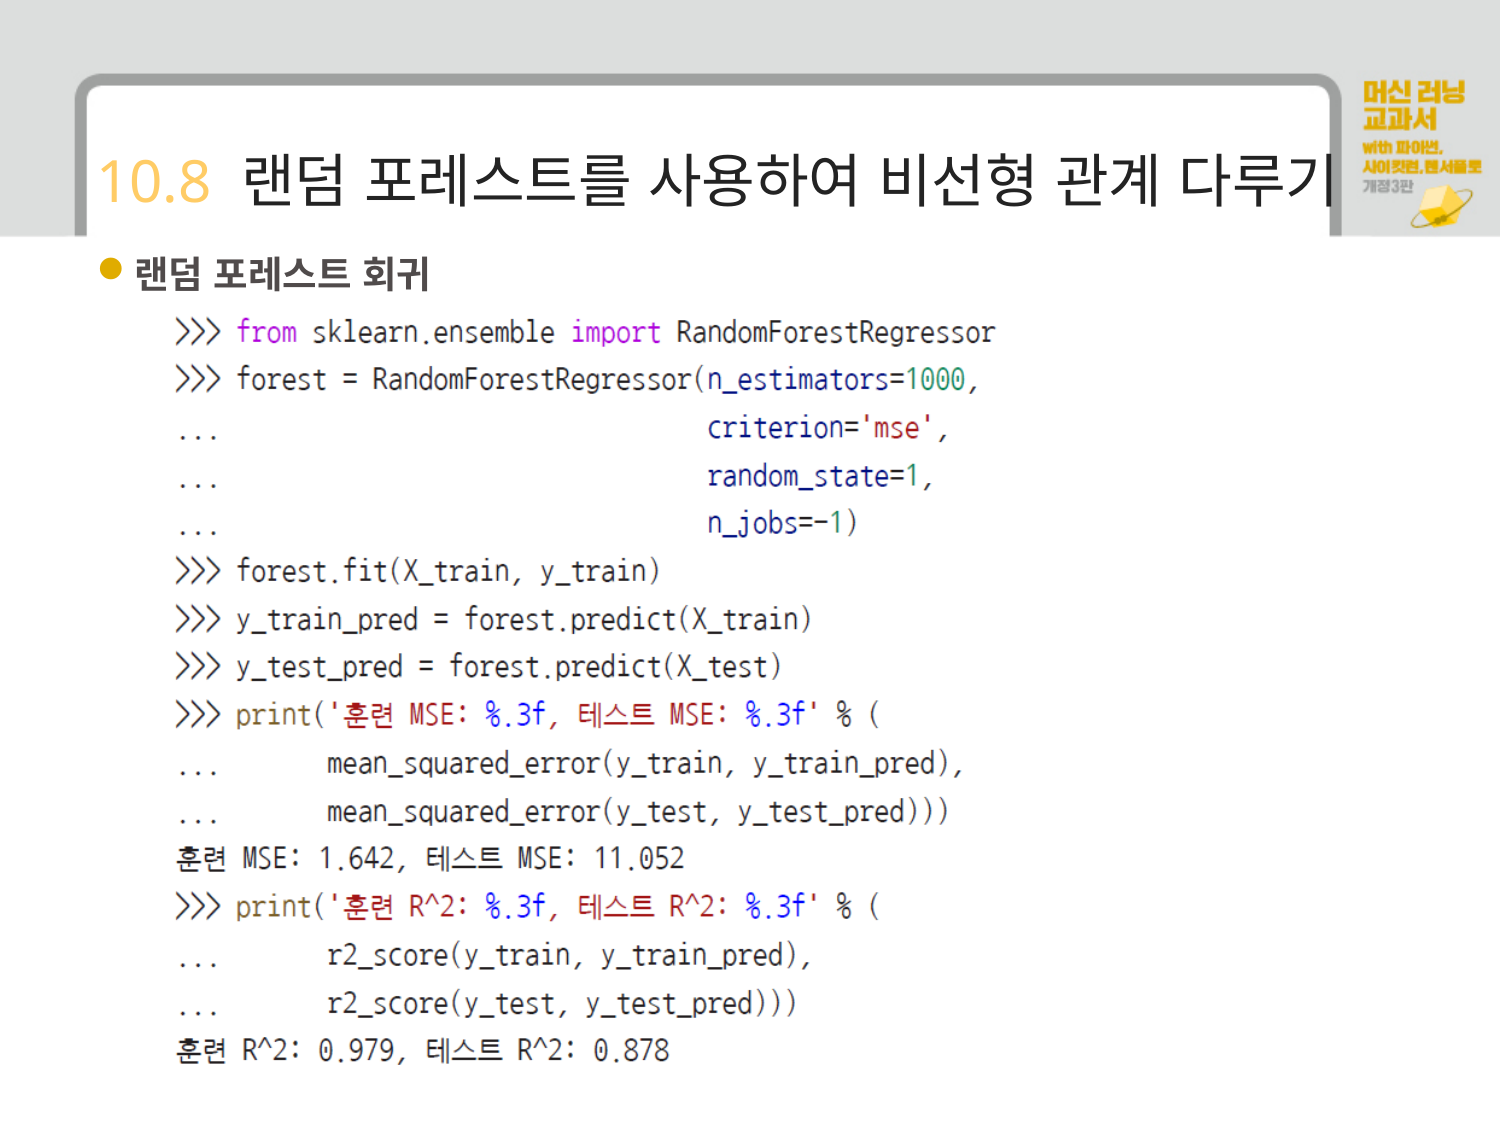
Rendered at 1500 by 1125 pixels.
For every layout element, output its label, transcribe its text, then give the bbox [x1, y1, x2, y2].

list 랜덤 포레스트 회귀 [81, 239, 1459, 1054]
picture [0, 0, 1500, 1125]
title 10.8 랜덤 포레스트를 사용하여 비선형 관계 다루기 [81, 90, 1412, 222]
